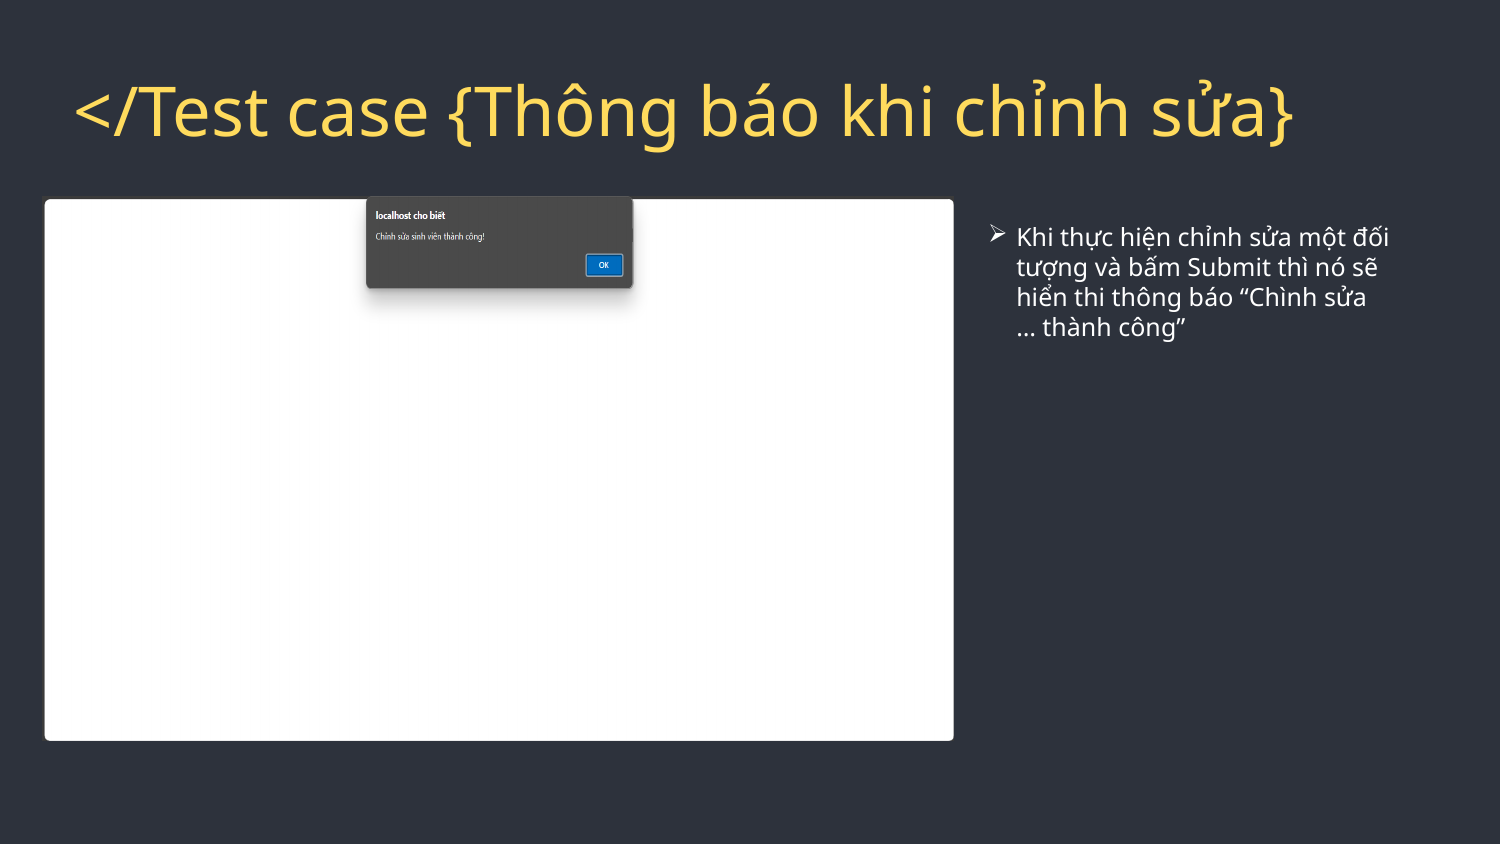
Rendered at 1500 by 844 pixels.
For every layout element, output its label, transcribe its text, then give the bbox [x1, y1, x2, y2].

picture [42, 196, 954, 741]
title </Test case {Thông báo khi chỉnh sửa} [59, 53, 1323, 148]
text_box Khi thực hiện chỉnh sửa một đối tượng và bấm Submit thì nó sẽ hiển thi thông báo “Chình sửa … thành công” [973, 206, 1408, 297]
